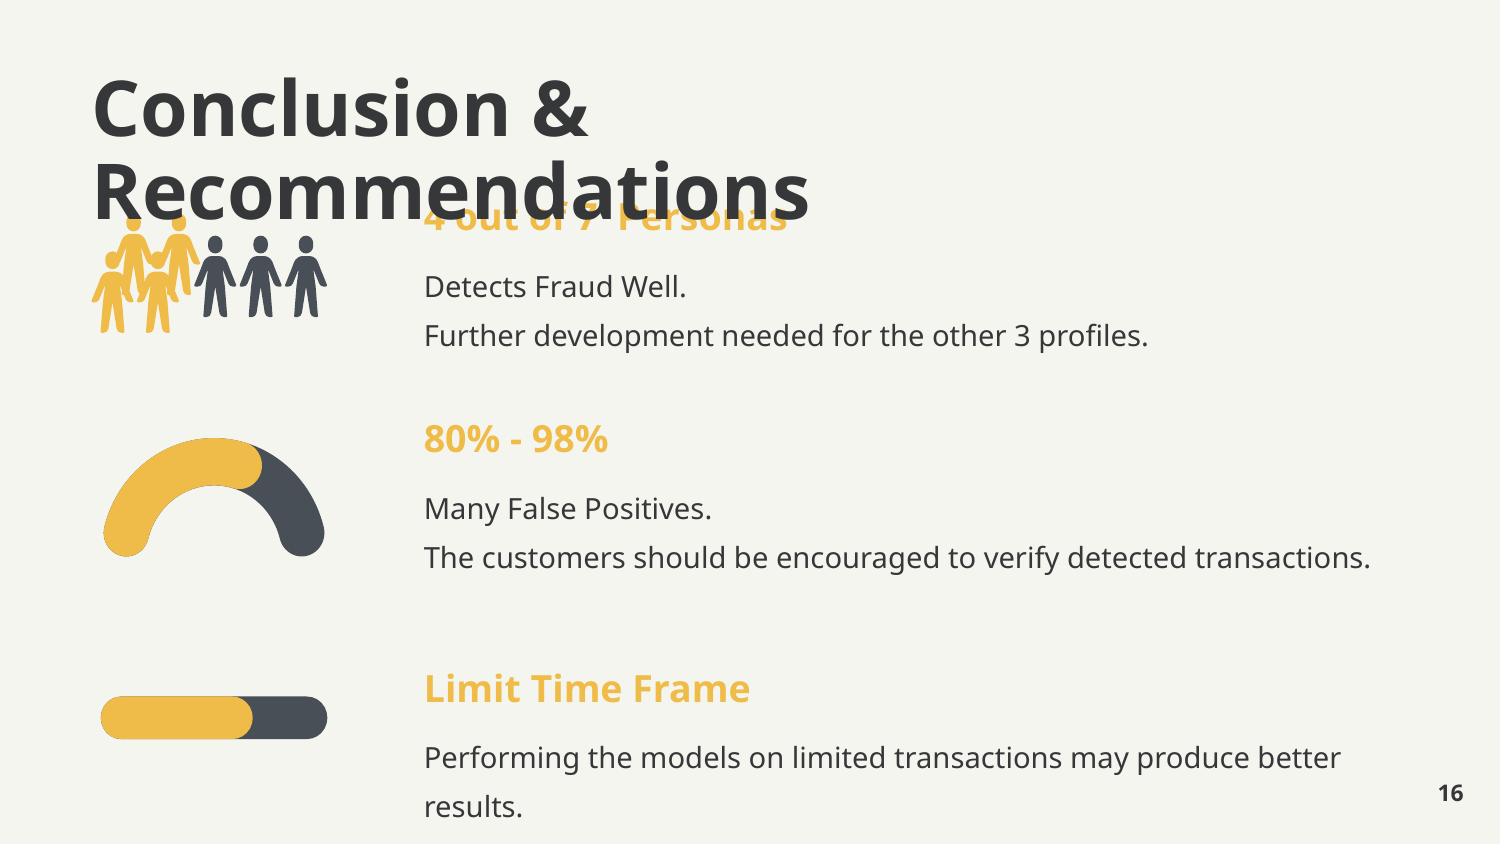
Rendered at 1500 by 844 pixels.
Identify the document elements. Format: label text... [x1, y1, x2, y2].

text_box Performing the models on limited transactions may produce better results. [423, 725, 1391, 824]
text_box [91, 271, 134, 333]
text_box [285, 256, 327, 318]
text_box 4 out of 7 Personas [423, 188, 1079, 239]
text_box [162, 233, 200, 296]
text_box [137, 271, 179, 333]
text_box [105, 251, 120, 270]
text_box [150, 251, 166, 270]
text_box [126, 213, 141, 232]
text_box [194, 256, 237, 318]
text_box [117, 233, 151, 294]
text_box [239, 256, 282, 318]
text_box Detects Fraud Well. Further development needed for the other 3 profiles. [423, 254, 1391, 353]
title Conclusion & Recommendations [91, 69, 1320, 188]
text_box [102, 433, 326, 559]
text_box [99, 696, 329, 740]
text_box [298, 235, 314, 254]
text_box Limit Time Frame [423, 655, 1079, 710]
text_box Many False Positives. The customers should be encouraged to verify detected transactions. [423, 476, 1391, 575]
text_box 80% - 98% [423, 406, 1079, 461]
text_box [253, 235, 268, 254]
text_box [208, 235, 223, 254]
text_box [171, 213, 187, 232]
slide_number ‹#› [1391, 779, 1464, 809]
